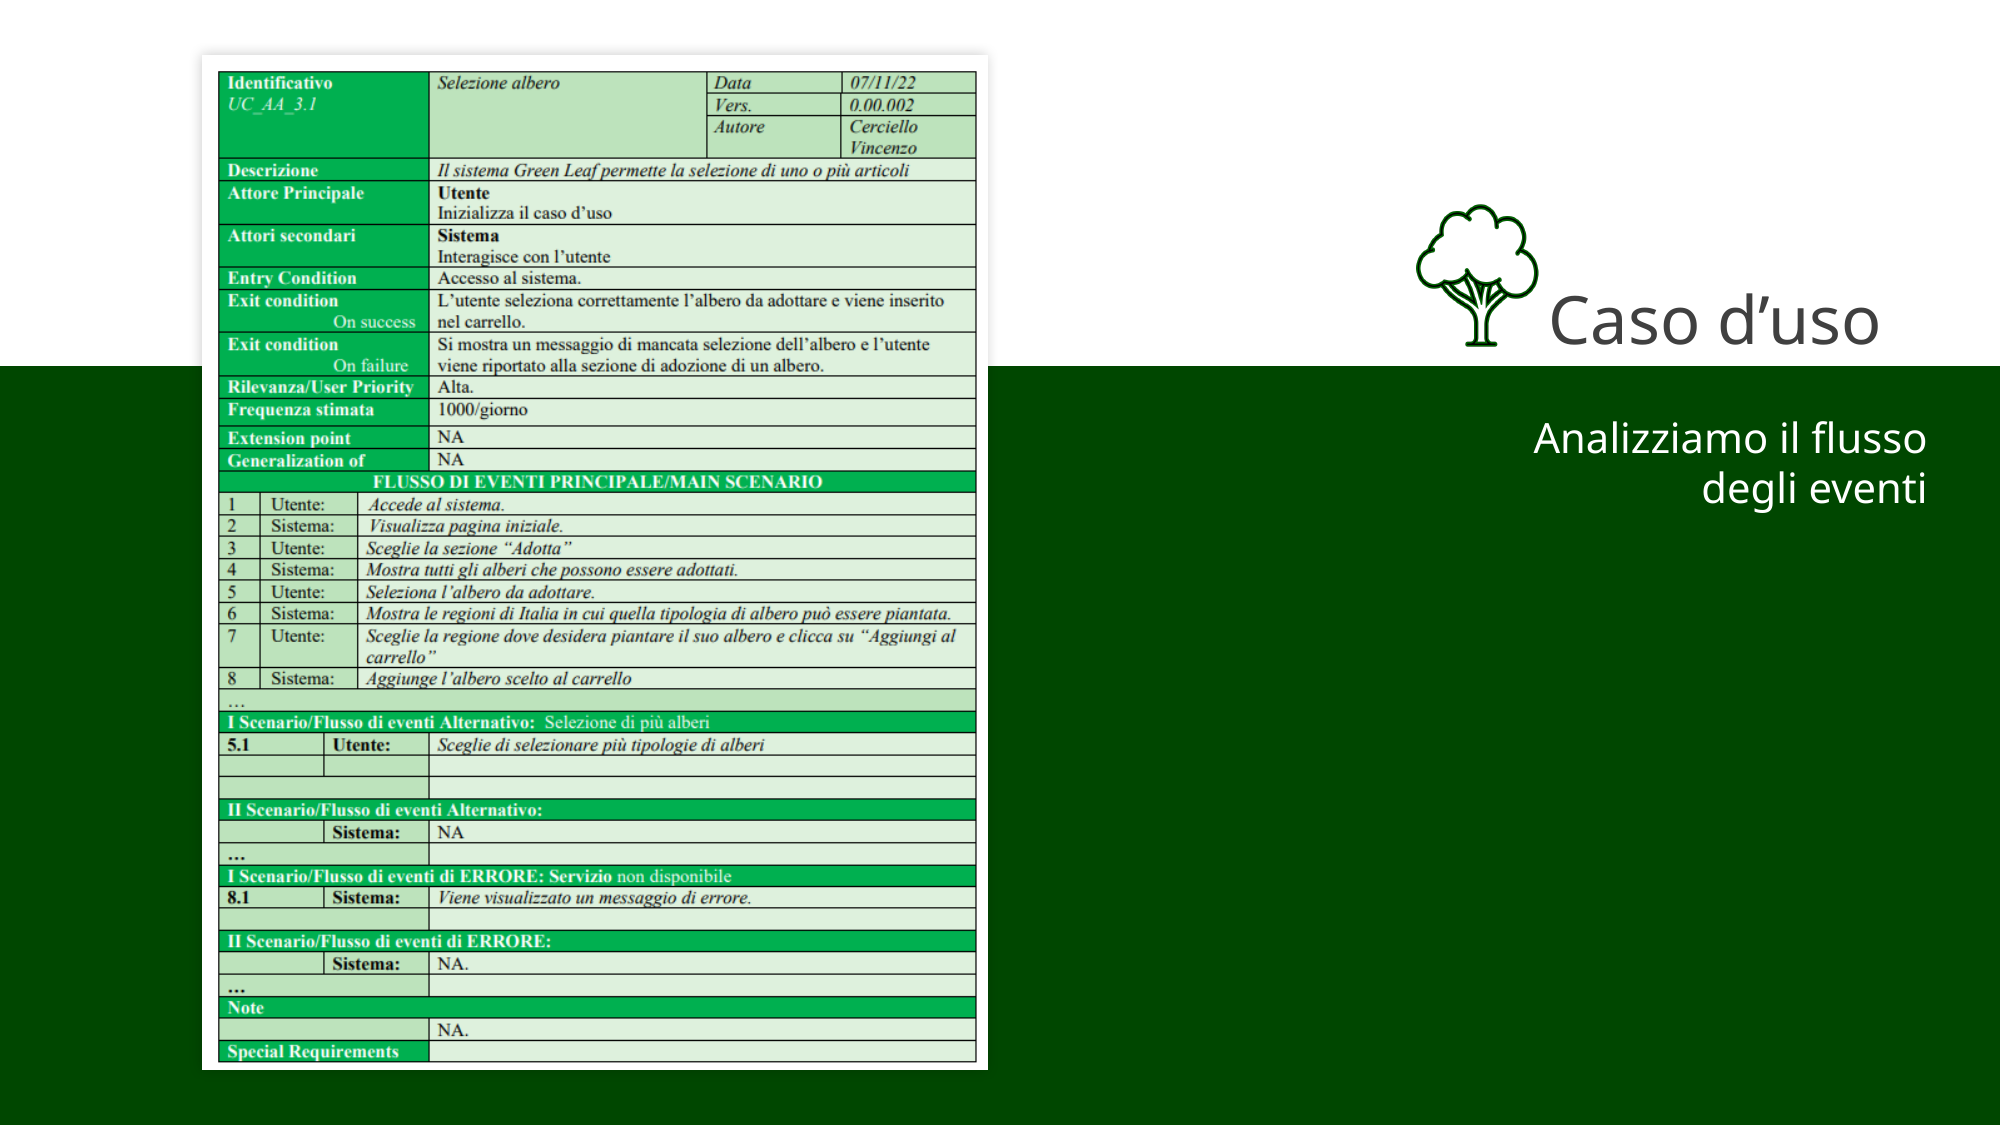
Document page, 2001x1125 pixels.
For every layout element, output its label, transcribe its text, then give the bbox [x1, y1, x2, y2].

text_box Caso d’uso [1489, 270, 1943, 366]
picture [202, 55, 988, 1070]
text_box [0, 366, 2000, 1125]
picture [1408, 195, 1547, 354]
text_box Analizziamo il flusso degli eventi [1489, 404, 1943, 520]
